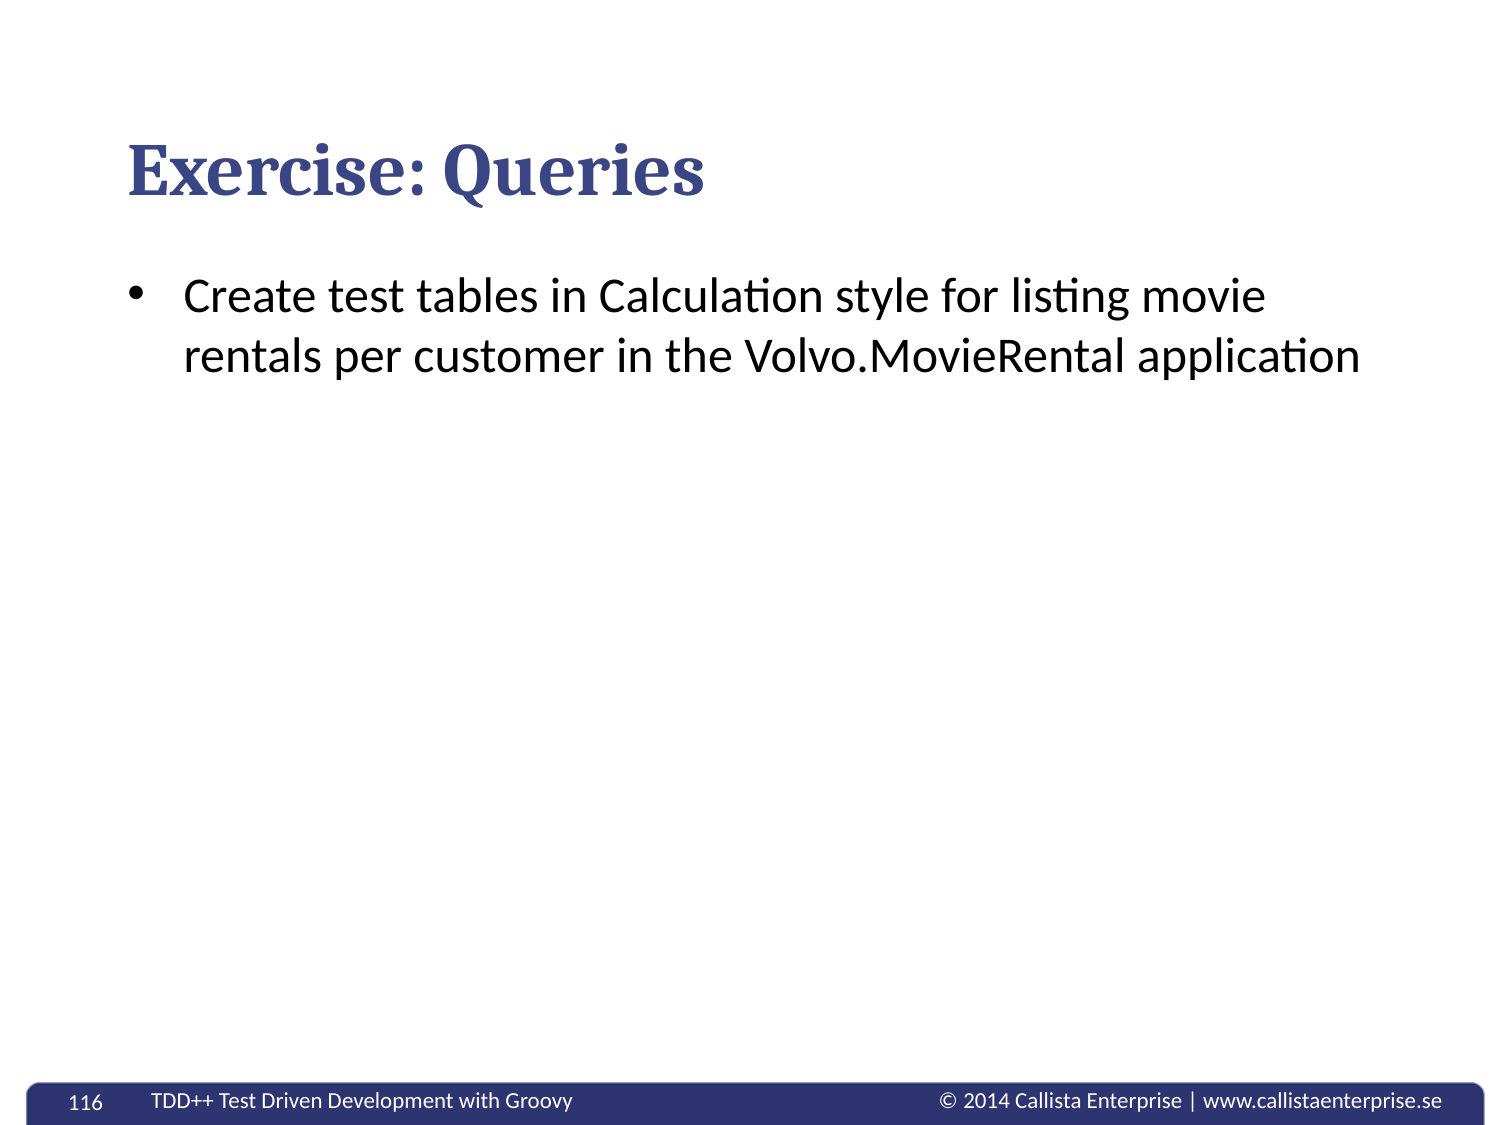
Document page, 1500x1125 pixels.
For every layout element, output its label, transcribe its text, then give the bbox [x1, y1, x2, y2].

list Create test tables in Calculation style for listing movie rentals per customer in the Volvo.MovieRental application [112, 255, 1380, 1024]
picture [0, 0, 1500, 1125]
title Exercise: Queries [112, 93, 1388, 219]
